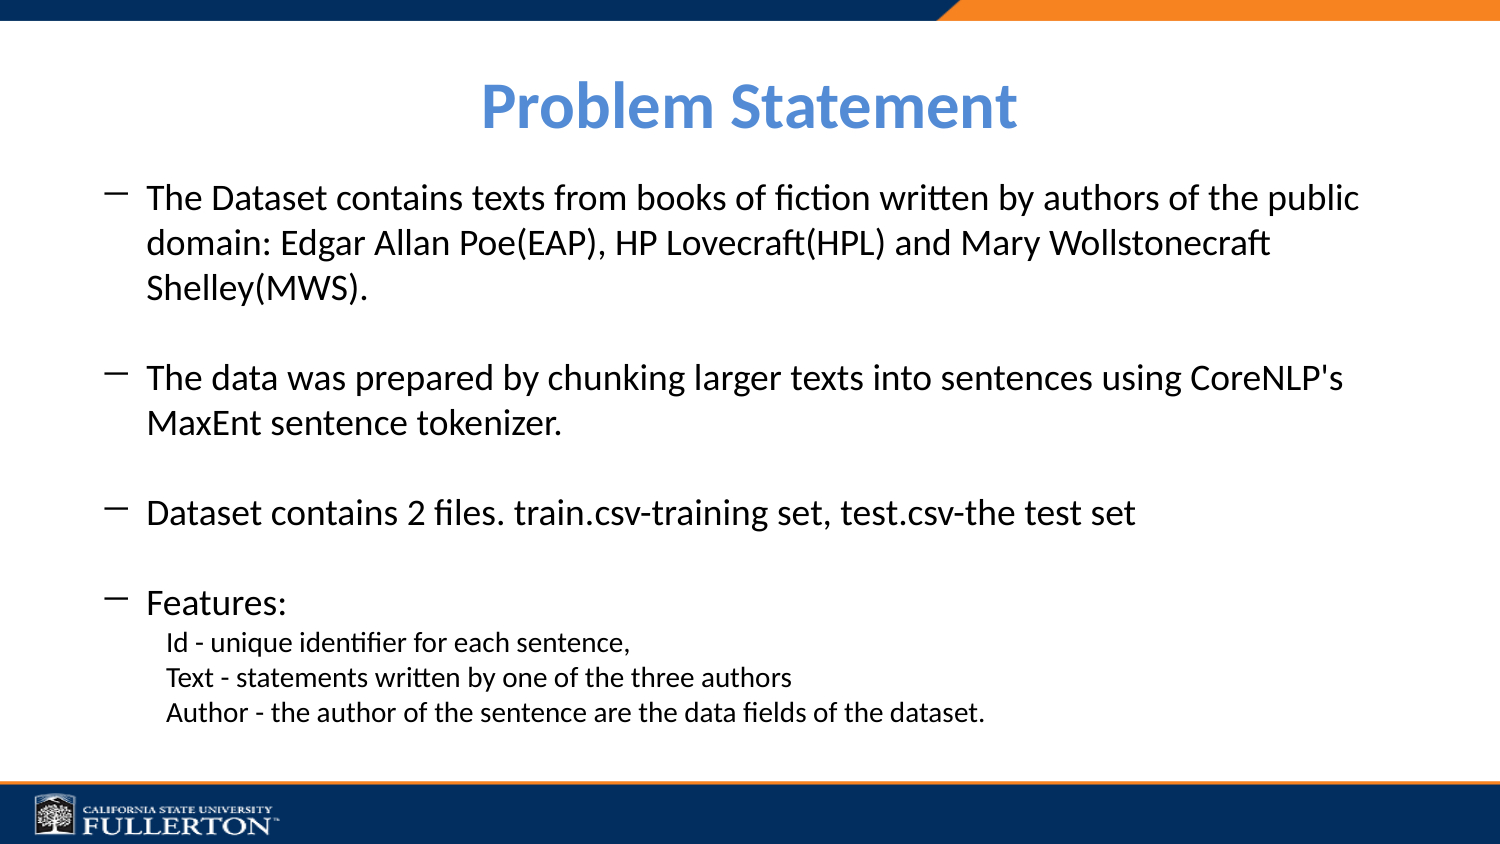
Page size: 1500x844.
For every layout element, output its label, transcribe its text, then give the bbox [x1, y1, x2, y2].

picture [0, 0, 1500, 844]
list The Dataset contains texts from books of fiction written by authors of the public domain: Edgar Allan Poe(EAP), HP Lovecraft(HPL) and Mary Wollstonecraft Shelley(MWS). The data was prepared by chunking larger texts into sentences using CoreNLP's MaxEnt sentence tokenizer. Dataset contains 2 files. train.csv-training set, test.csv-the test set Features: Id - unique identifier for each sentence, Text - statements written by one of the three authors Author - the author of the sentence are the data fields of the dataset. [51, 157, 1449, 770]
title Problem Statement [51, 58, 1449, 146]
